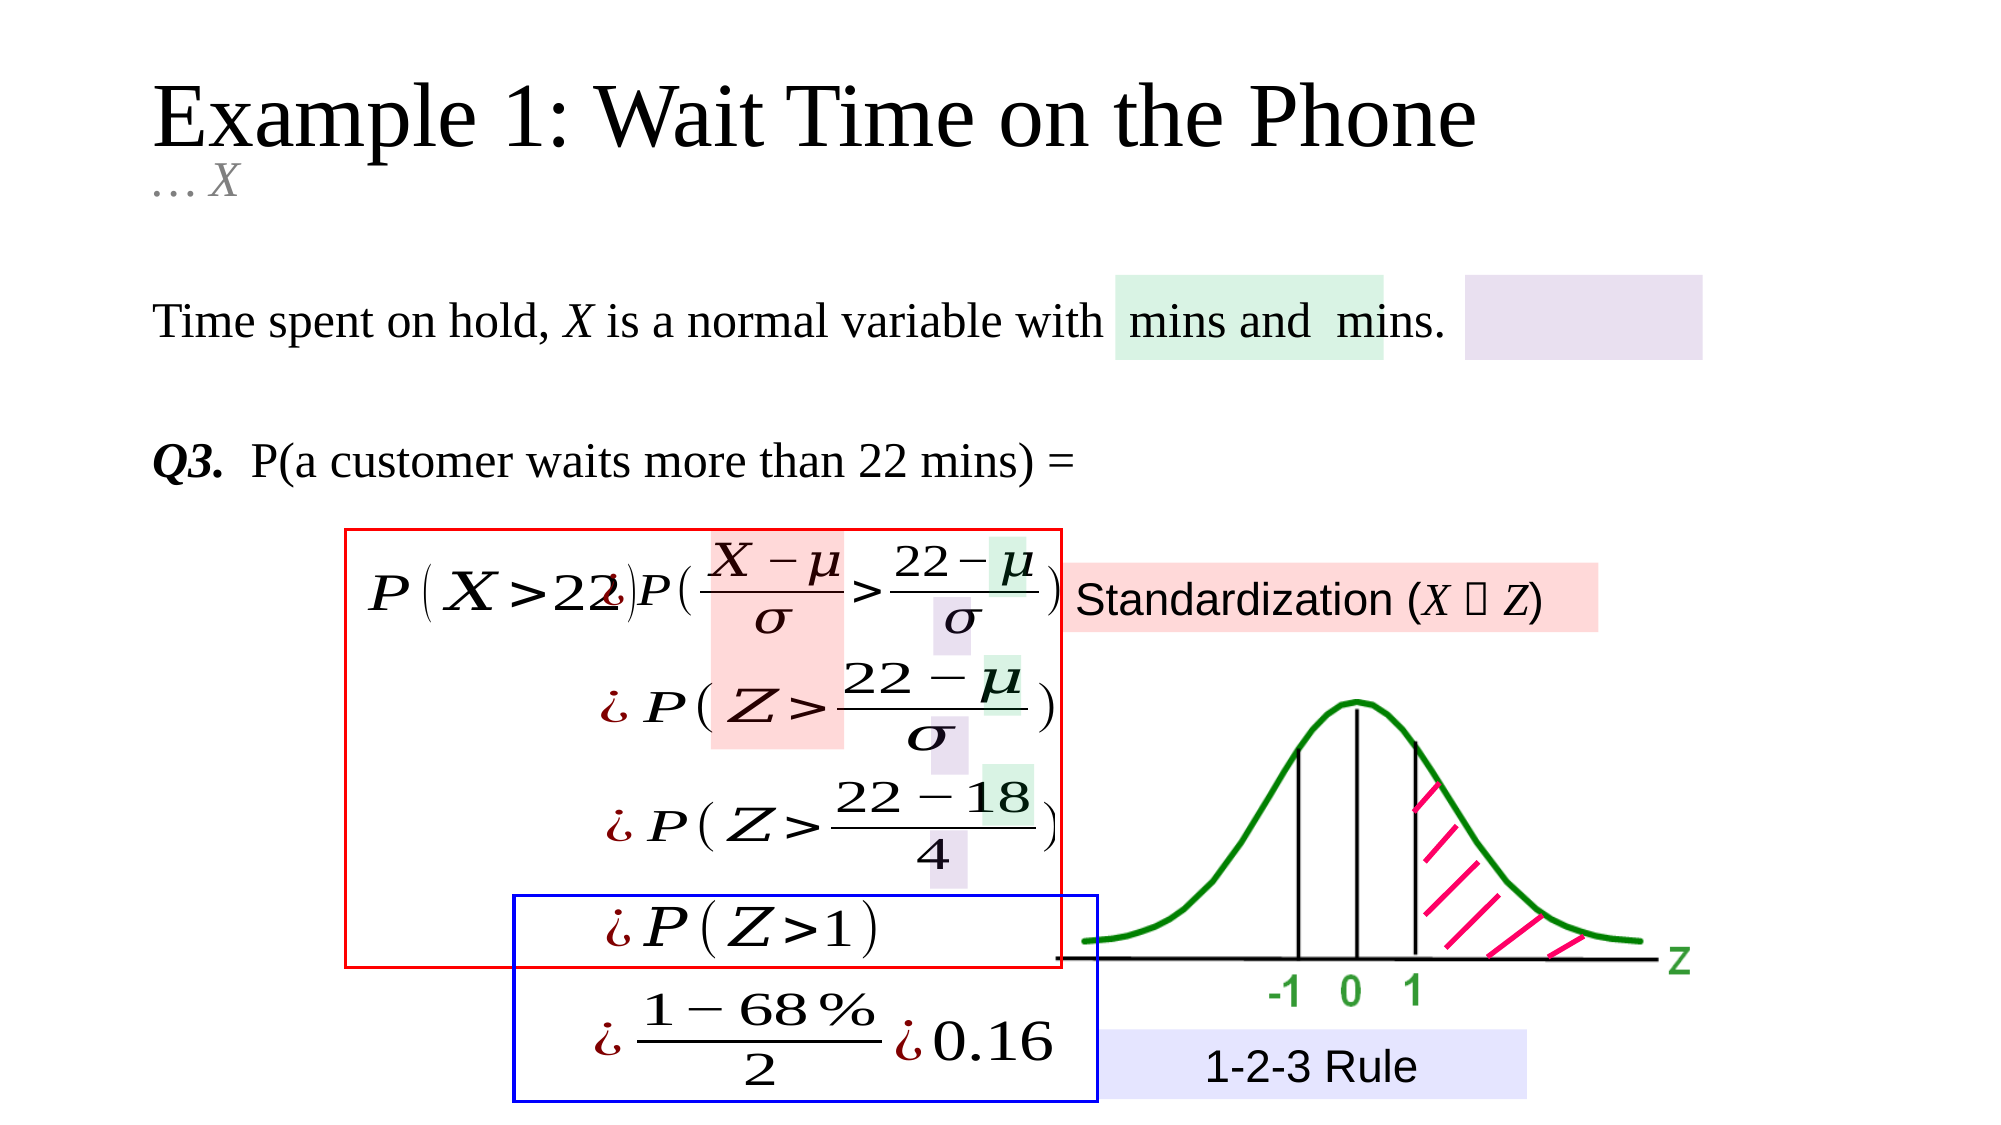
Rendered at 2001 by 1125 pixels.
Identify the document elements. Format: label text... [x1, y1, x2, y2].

text_box Standardization (X  Z) [1060, 562, 1599, 633]
text_box [1114, 273, 1385, 362]
text_box [512, 894, 1099, 1103]
text_box [1463, 273, 1704, 362]
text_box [1055, 698, 1712, 1044]
text_box [344, 528, 1063, 969]
text_box 1-2-3 Rule [1096, 1044, 1527, 1100]
text_box Example 1: Wait Time on the Phone [137, 59, 1863, 196]
